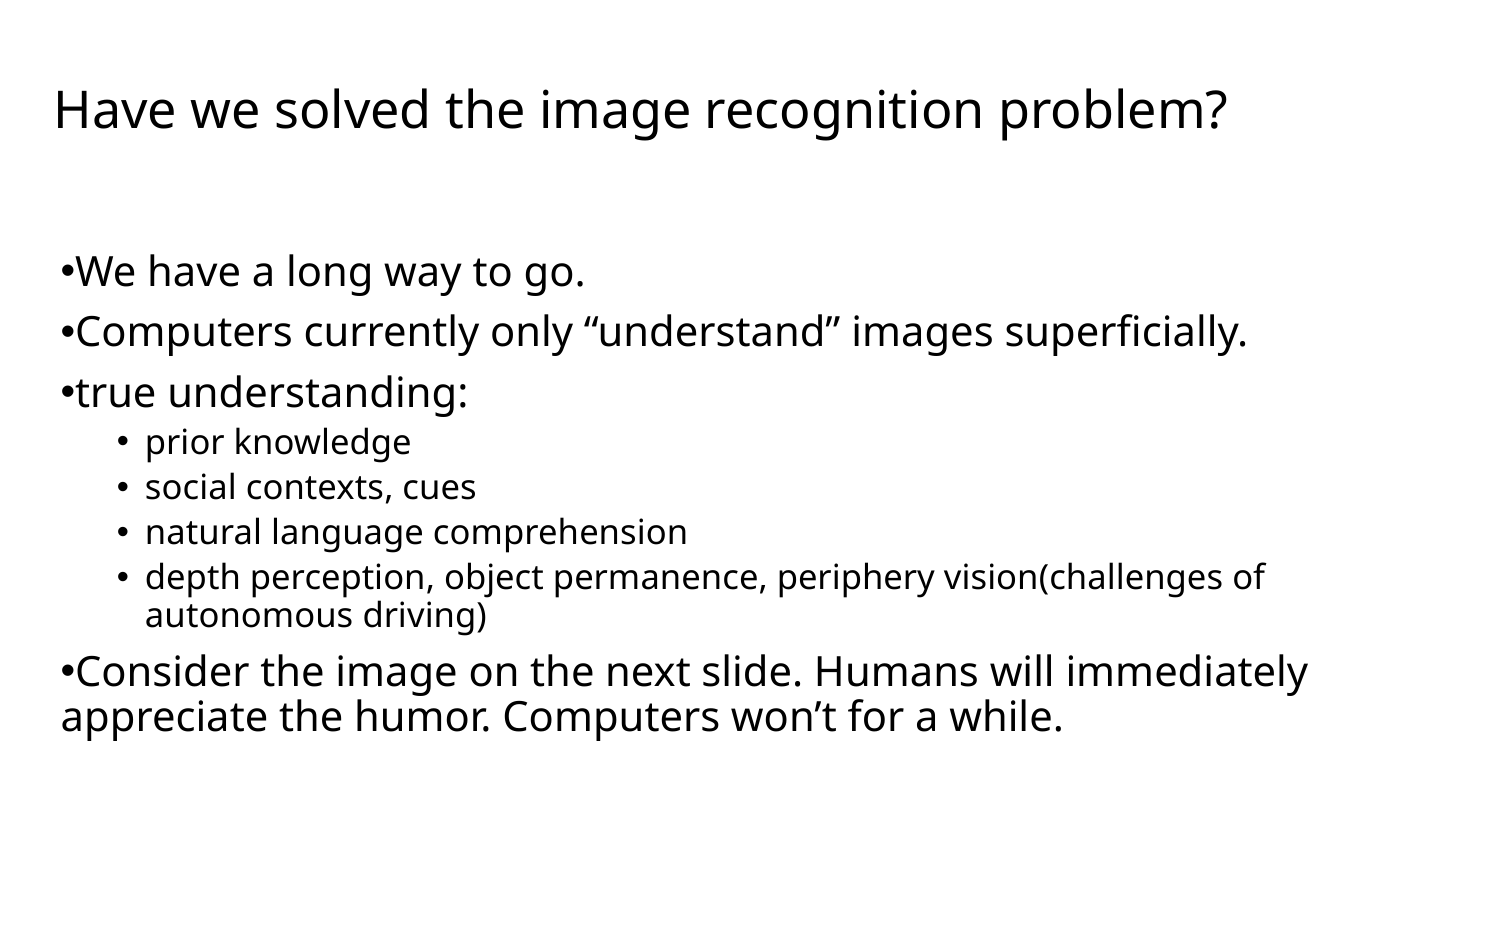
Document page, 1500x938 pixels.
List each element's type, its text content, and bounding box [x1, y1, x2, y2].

title Have we solved the image recognition problem? [38, 20, 1333, 202]
list We have a long way to go. Computers currently only “understand” images superficially. true understanding: prior knowledge social contexts, cues natural language comprehension depth perception, object permanence, periphery vision(challenges of autonomous driving) Consider the image on the next slide. Humans will immediately appreciate the humor. Computers won’t for a while. [45, 177, 1462, 917]
